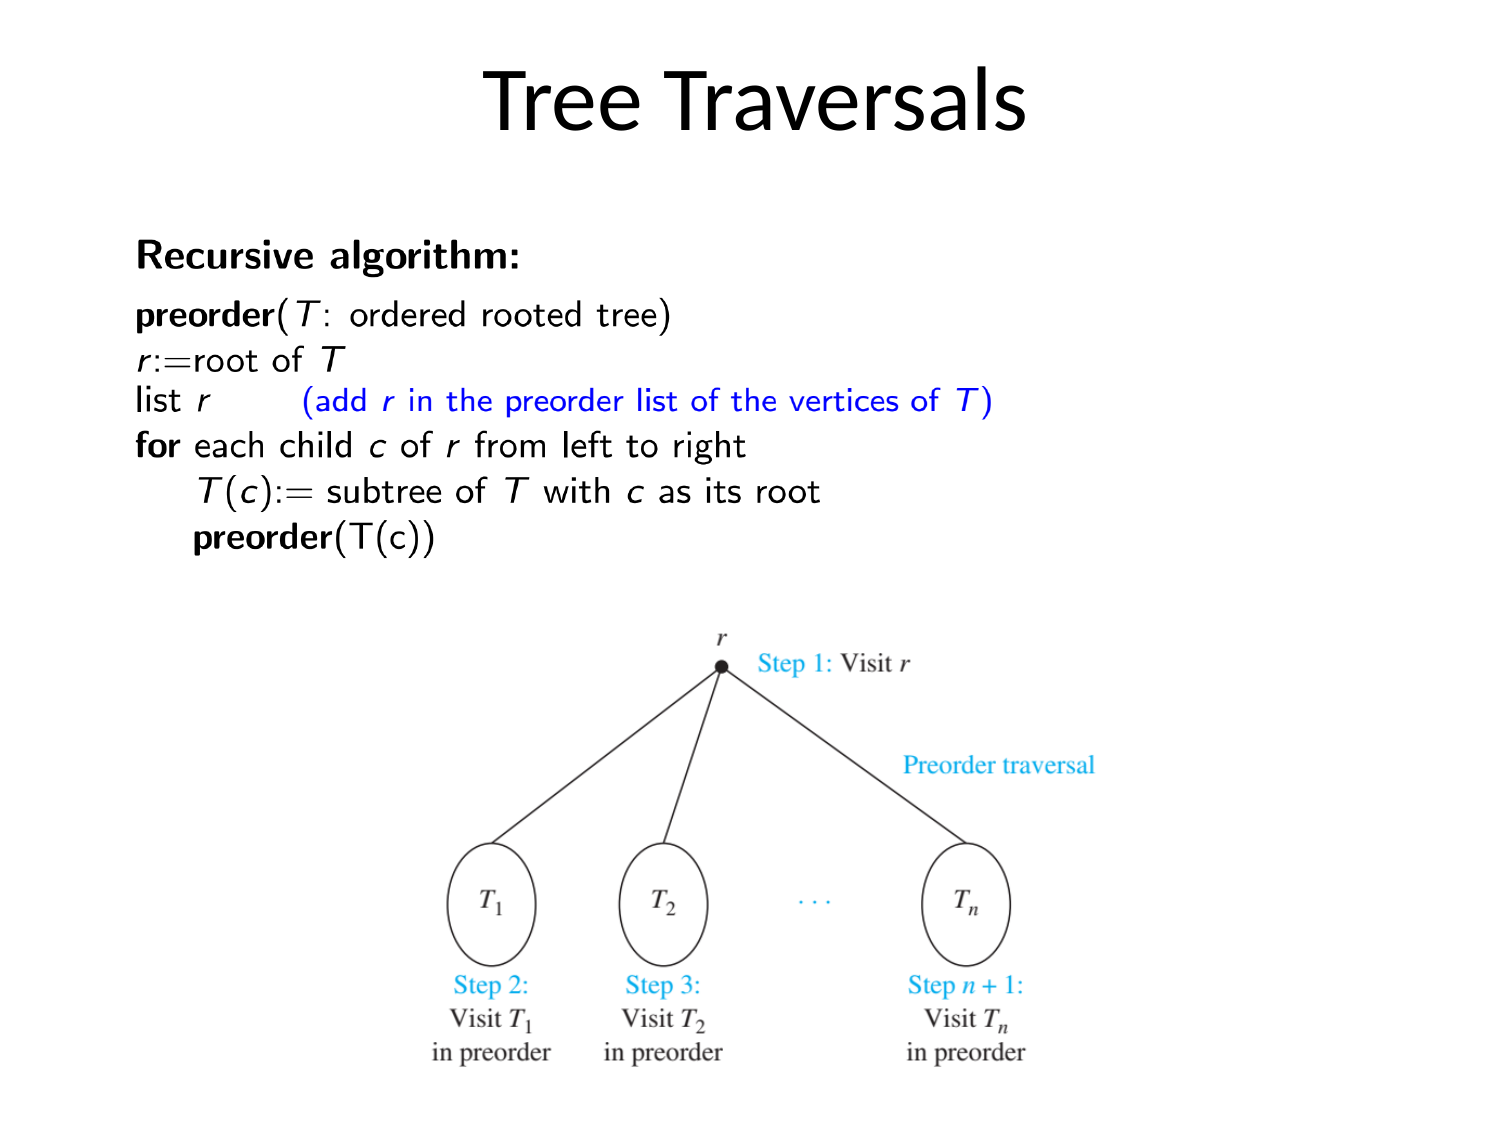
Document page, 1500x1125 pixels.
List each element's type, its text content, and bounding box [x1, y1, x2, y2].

title Tree Traversals [80, 0, 1431, 188]
picture [387, 612, 1113, 1081]
picture [37, 225, 1413, 576]
